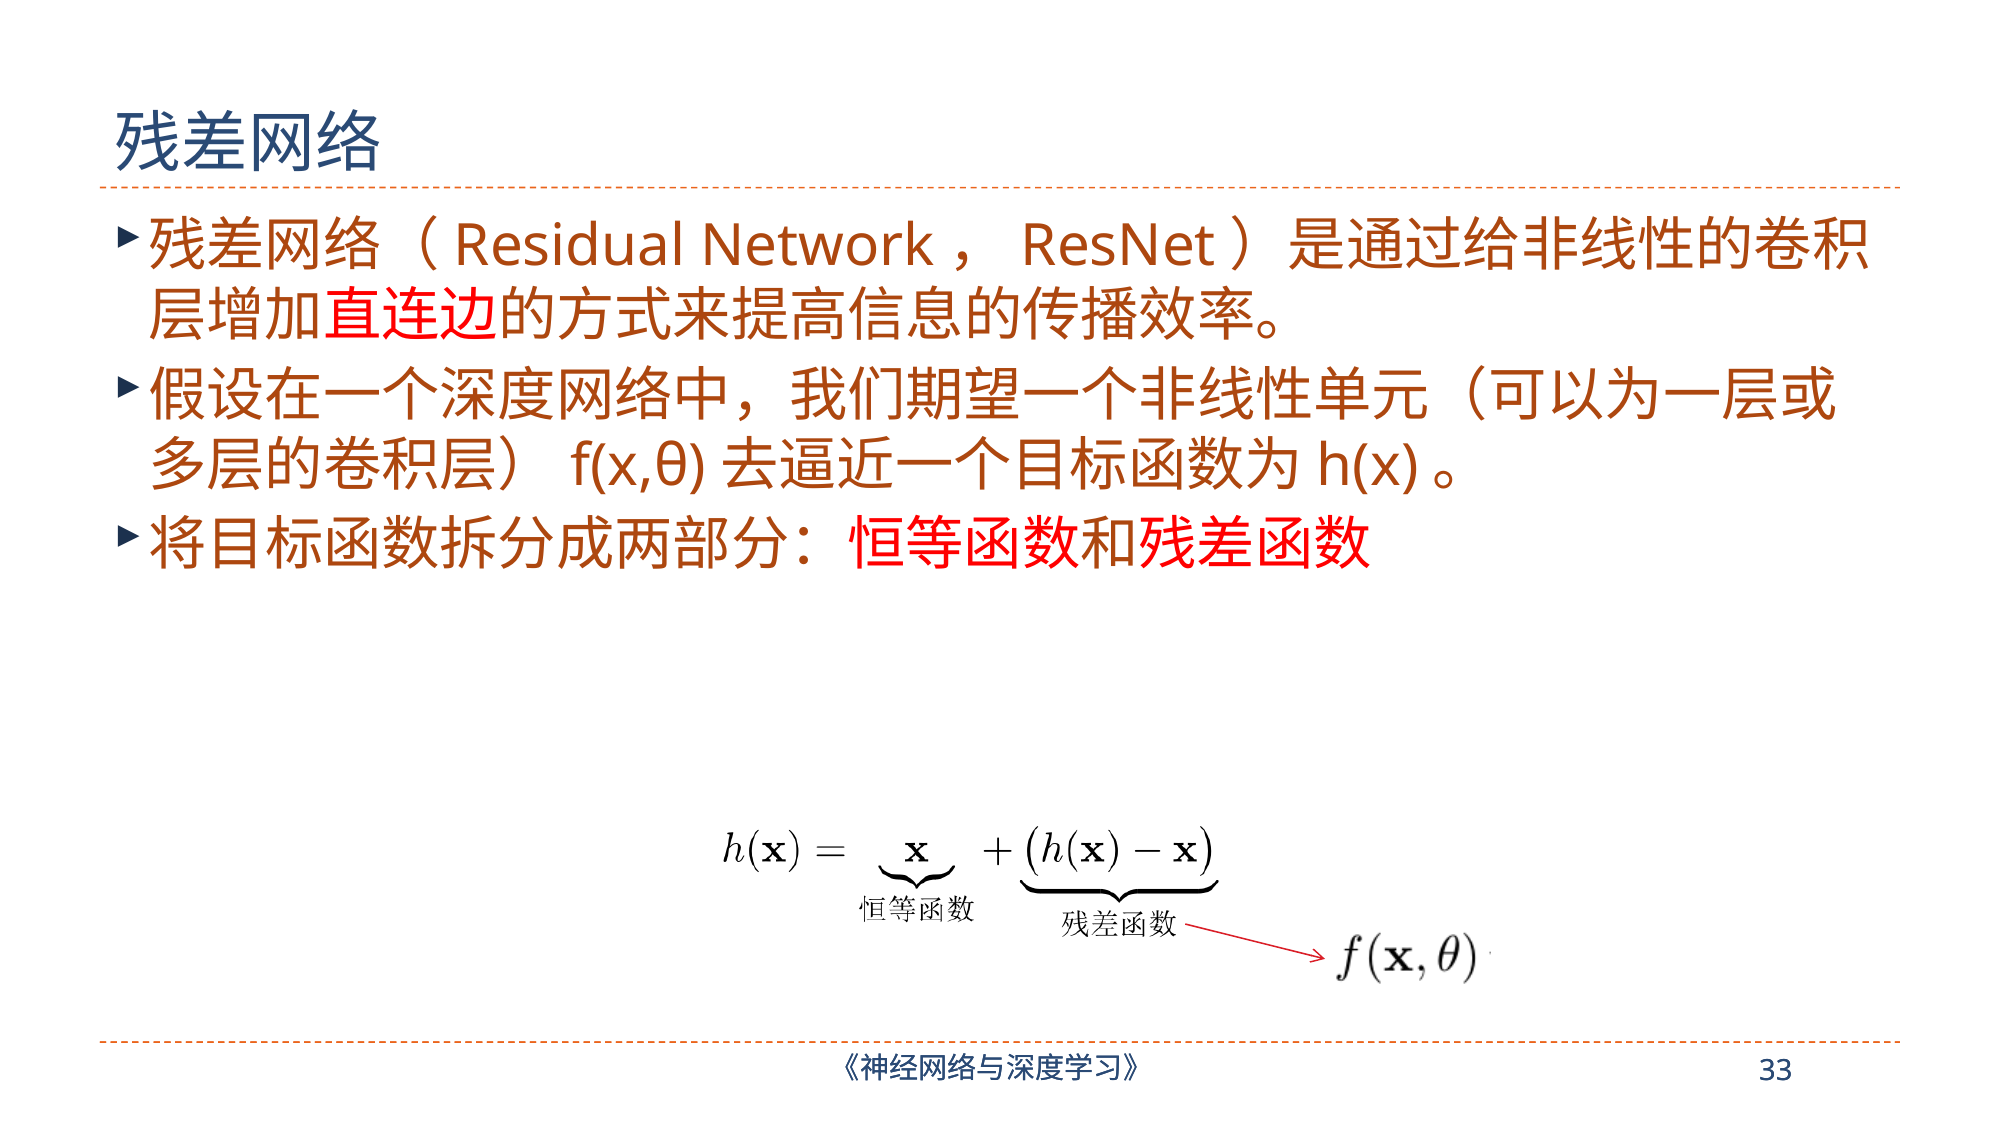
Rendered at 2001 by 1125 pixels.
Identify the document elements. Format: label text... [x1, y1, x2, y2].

picture [1324, 923, 1491, 994]
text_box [1184, 923, 1326, 960]
list 残差网络（Residual Network，ResNet）是通过给非线性的卷积层增加直连边的方式来提高信息的传播效率。 假设在一个深度网络中，我们期望一个非线性单元（可以为一层或多层的卷积层）f(x,θ)去逼近一个目标函数为h(x)。 将目标函数拆分成两部分：恒等函数和残差函数 [99, 200, 1900, 1010]
picture [712, 812, 1221, 947]
title 残差网络 [99, 24, 1900, 188]
